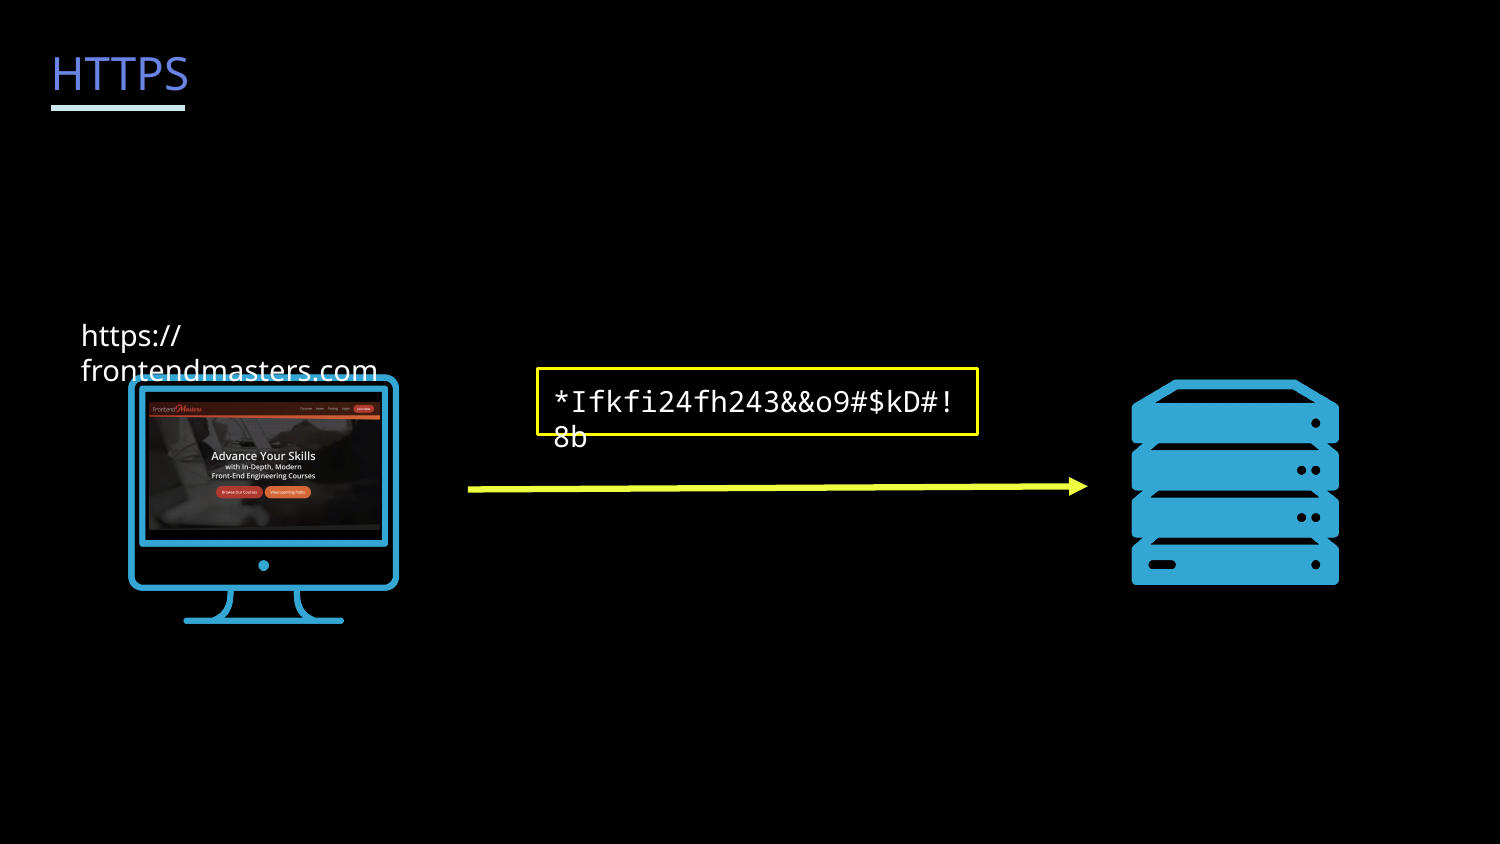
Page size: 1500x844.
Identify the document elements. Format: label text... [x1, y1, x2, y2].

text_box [58, 283, 469, 693]
text_box *Ifkfi24fh243&&o9#$kD#!8b [537, 368, 978, 435]
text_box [467, 485, 1089, 490]
picture [1021, 267, 1447, 693]
subtitle HTTPS [35, 21, 378, 101]
